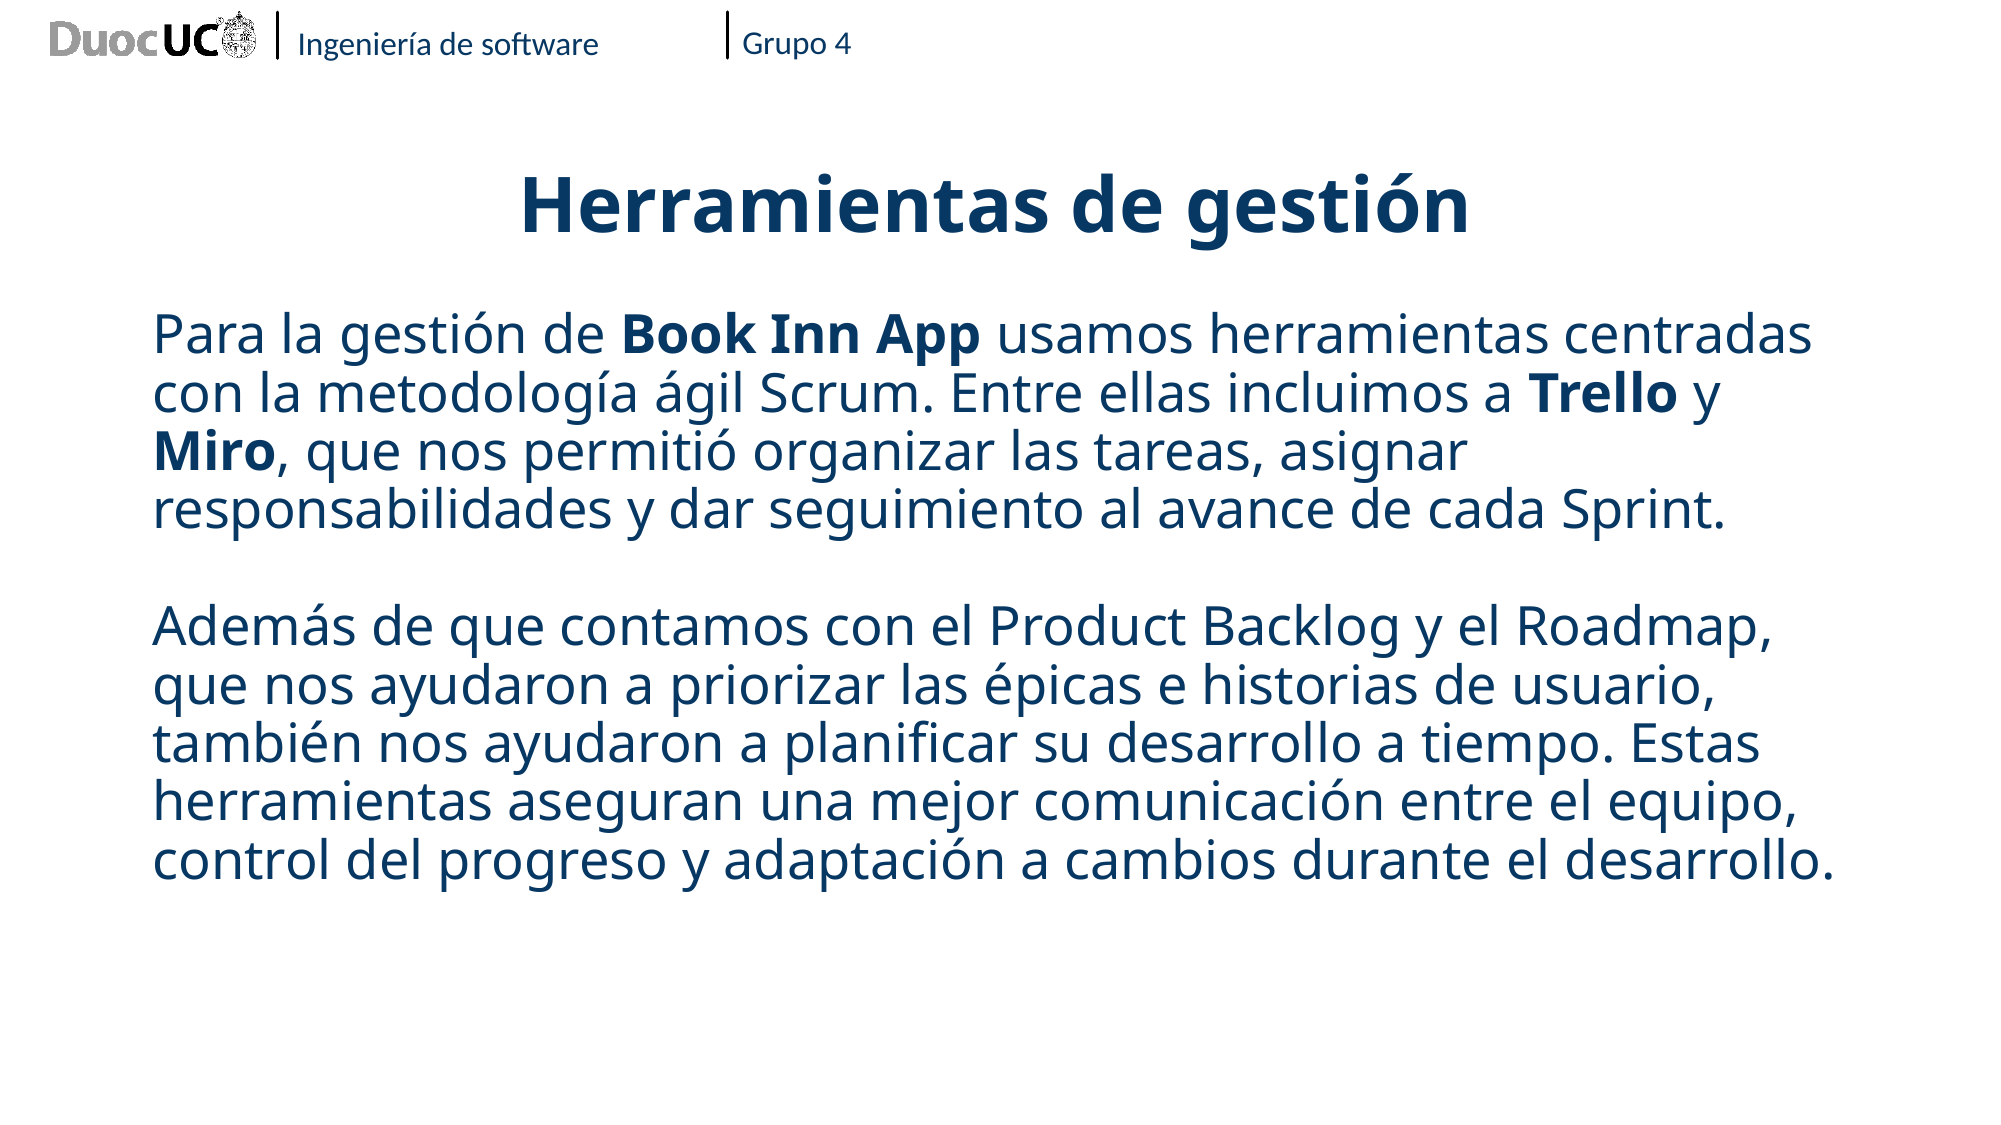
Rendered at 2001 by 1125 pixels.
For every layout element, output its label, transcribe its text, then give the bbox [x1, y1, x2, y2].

text_box Grupo 4 [727, 11, 1054, 70]
picture [49, 11, 256, 59]
list Para la gestión de Book Inn App usamos herramientas centradas con la metodología ágil Scrum. Entre ellas incluimos a Trello y Miro, que nos permitió organizar las tareas, asignar responsabilidades y dar seguimiento al avance de cada Sprint. Además de que contamos con el Product Backlog y el Roadmap, que nos ayudaron a priorizar las épicas e historias de usuario, también nos ayudaron a planificar su desarrollo a tiempo. Estas herramientas aseguran una mejor comunicación entre el equipo, control del progreso y adaptación a cambios durante el desarrollo. [137, 299, 1863, 950]
title Herramientas de gestión [503, 116, 1497, 299]
text_box Ingeniería de software [282, 12, 727, 70]
